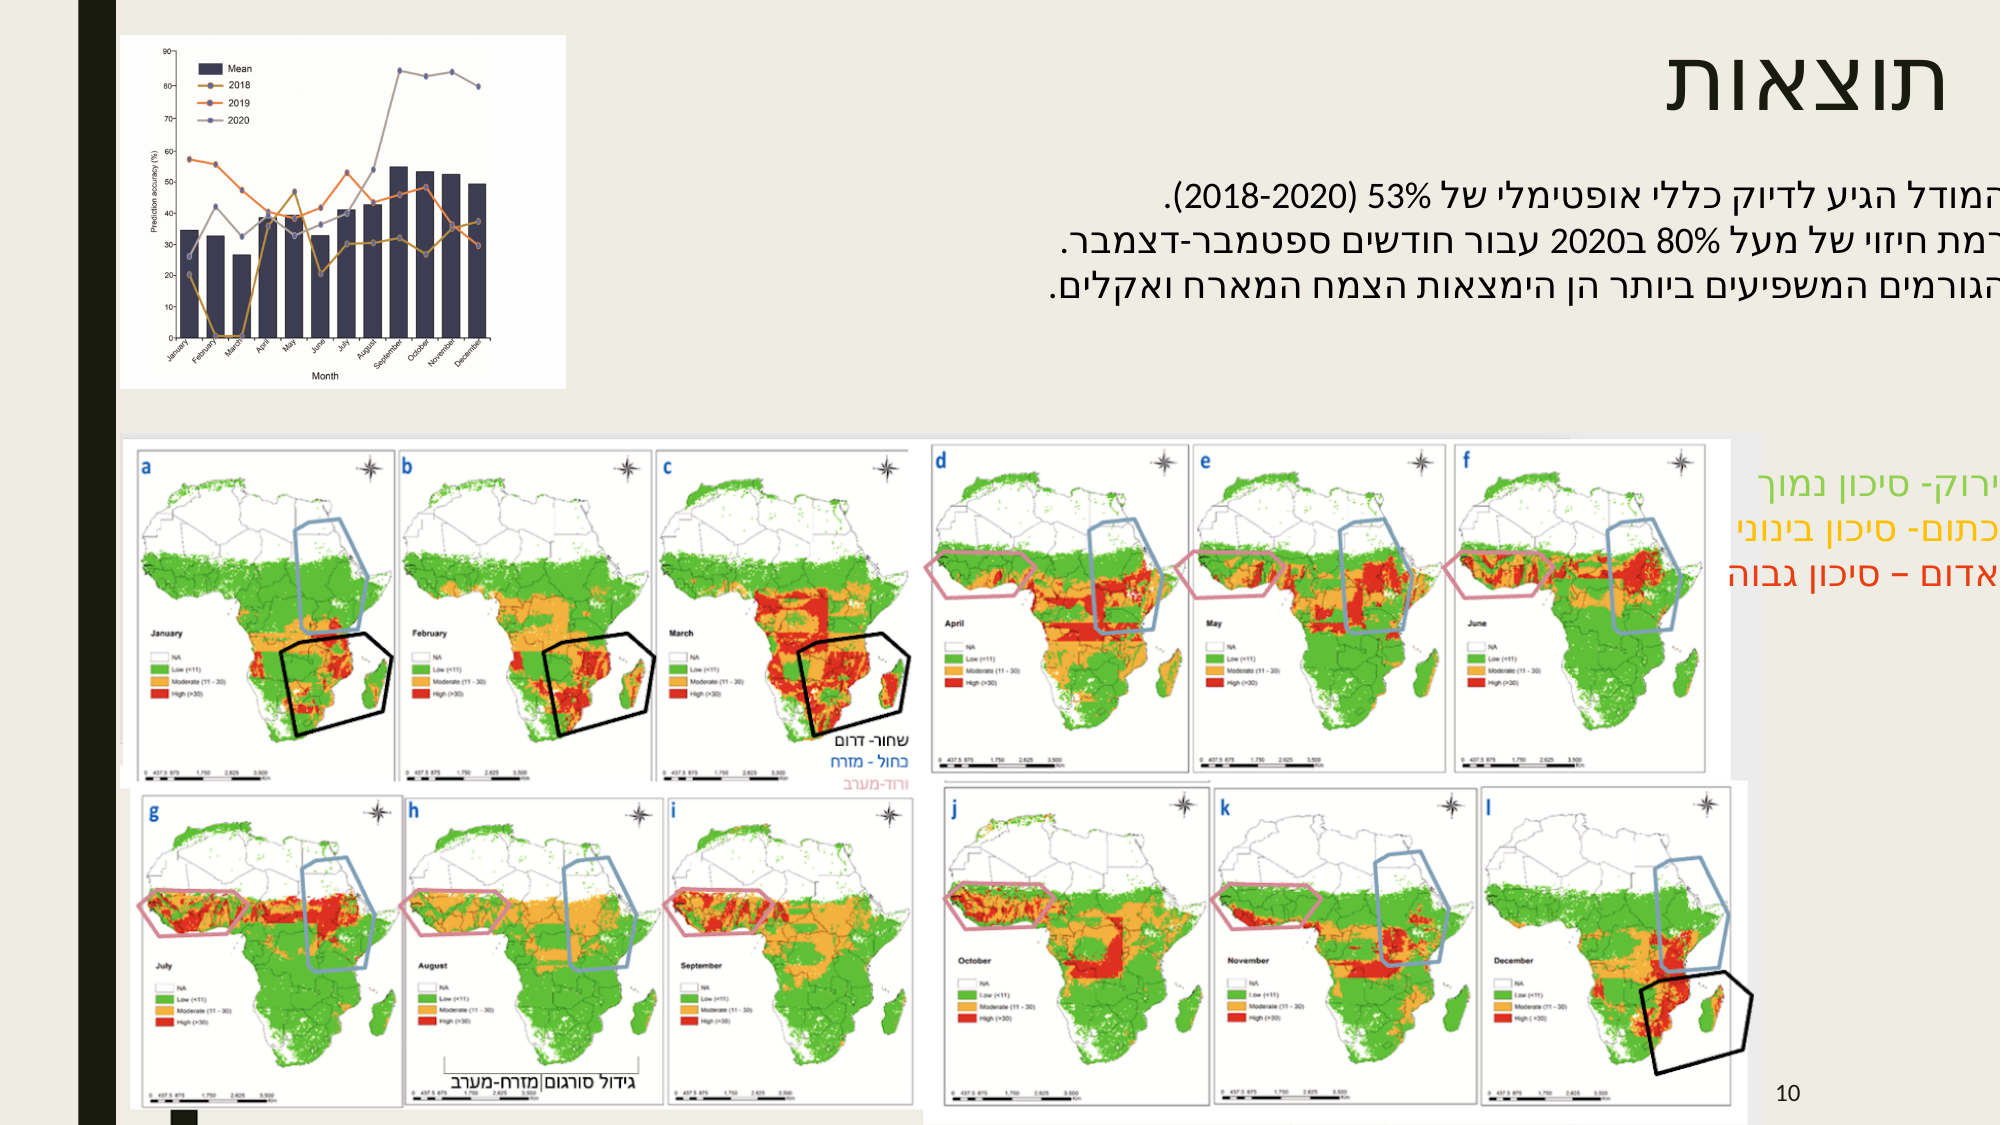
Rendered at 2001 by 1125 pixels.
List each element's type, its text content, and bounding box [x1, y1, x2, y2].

picture [120, 35, 566, 389]
text_box ירוק- סיכון נמוך כתום- סיכון בינוני אדום – סיכון גבוה [1763, 451, 2000, 602]
title תוצאות [392, 24, 1968, 171]
text_box המודל הגיע לדיוק כללי אופטימלי של 53% (2018-2020). רמת חיזוי של מעל 80% ב2020 עבור חודשים ספטמבר-דצמבר. הגורמים המשפיעים ביותר הן הימצאות הצמח המארח ואקלים. [1033, 163, 2000, 314]
slide_number 10 [1763, 1058, 1816, 1125]
picture [120, 433, 1763, 1125]
